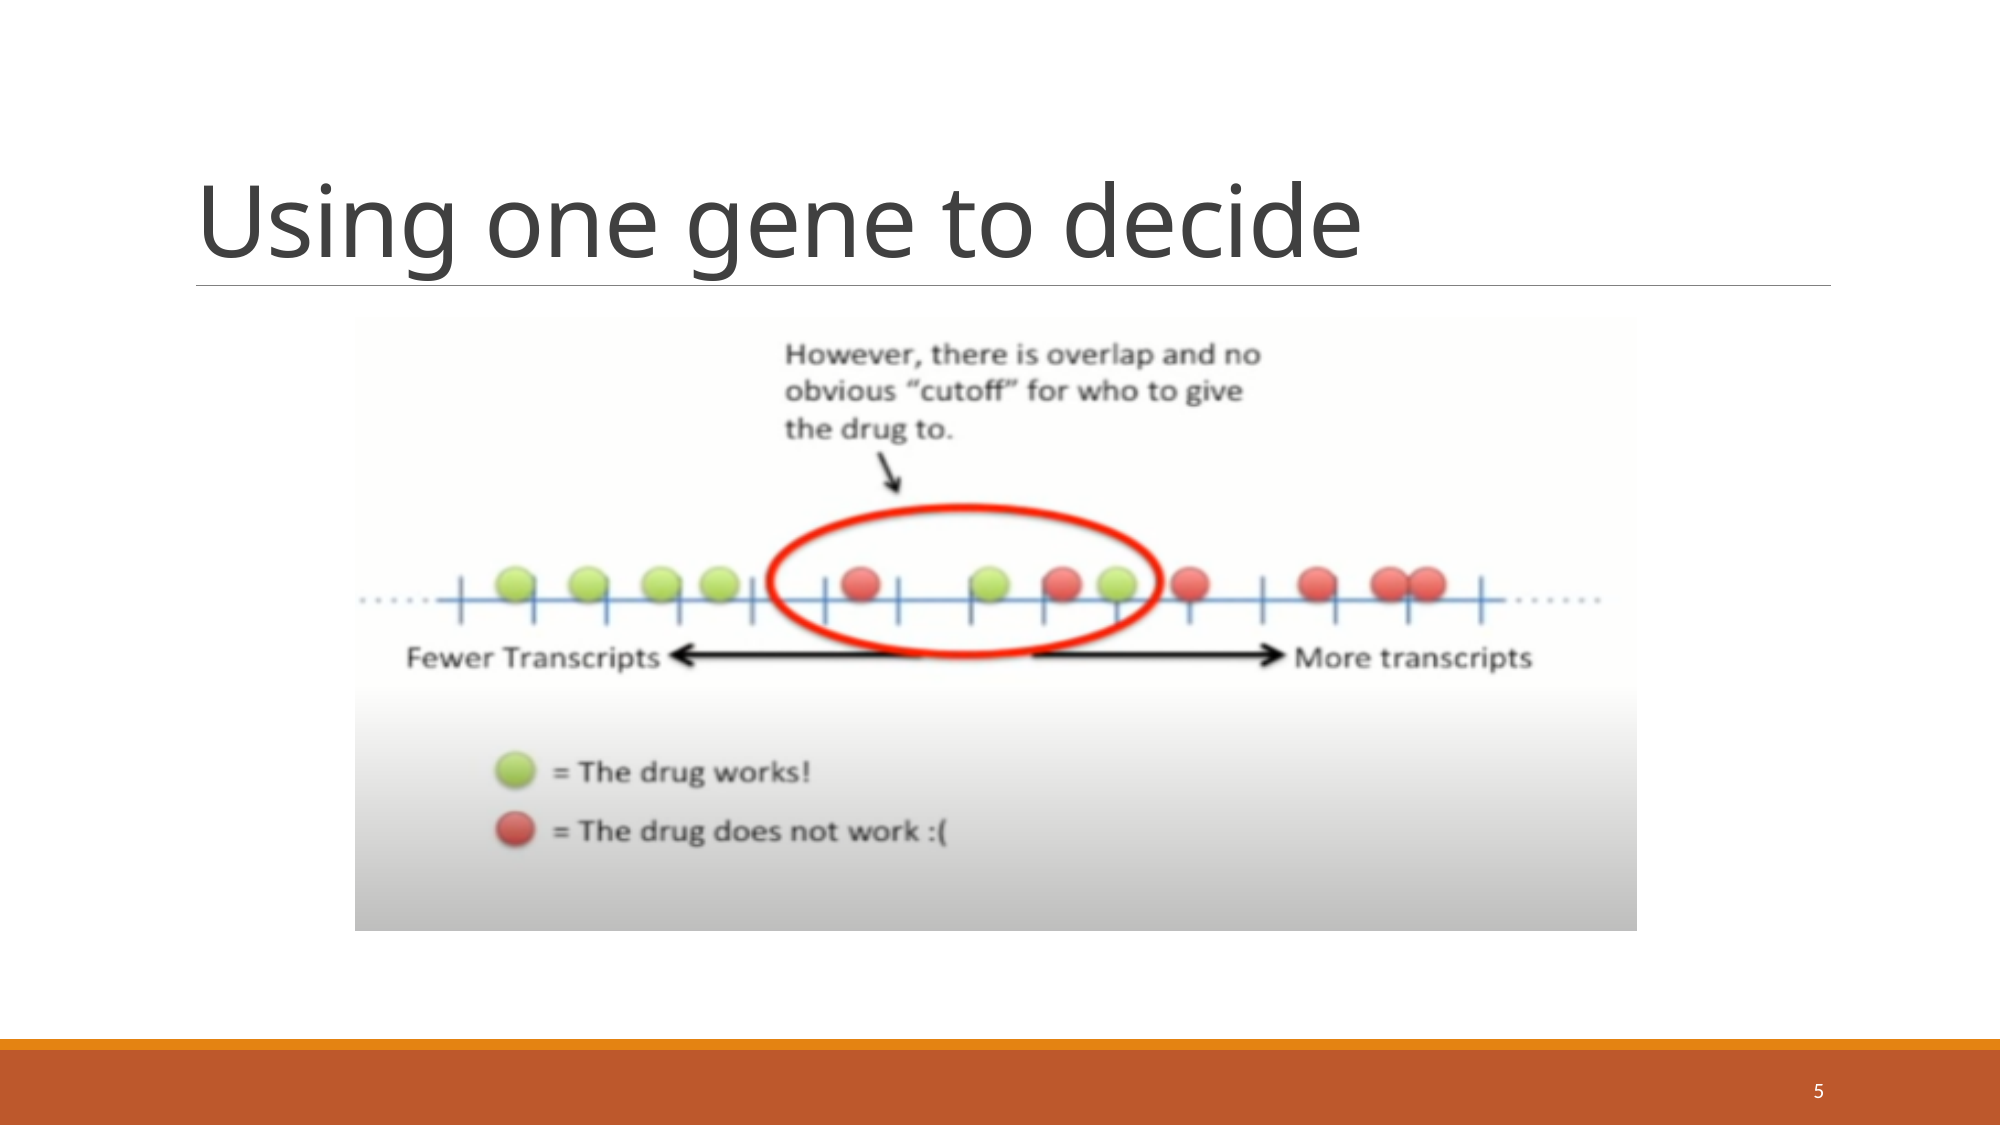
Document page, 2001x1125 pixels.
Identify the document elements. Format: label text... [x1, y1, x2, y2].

slide_number 5 [1624, 1059, 1840, 1120]
title Using one gene to decide [180, 47, 1830, 285]
picture [355, 316, 1637, 932]
